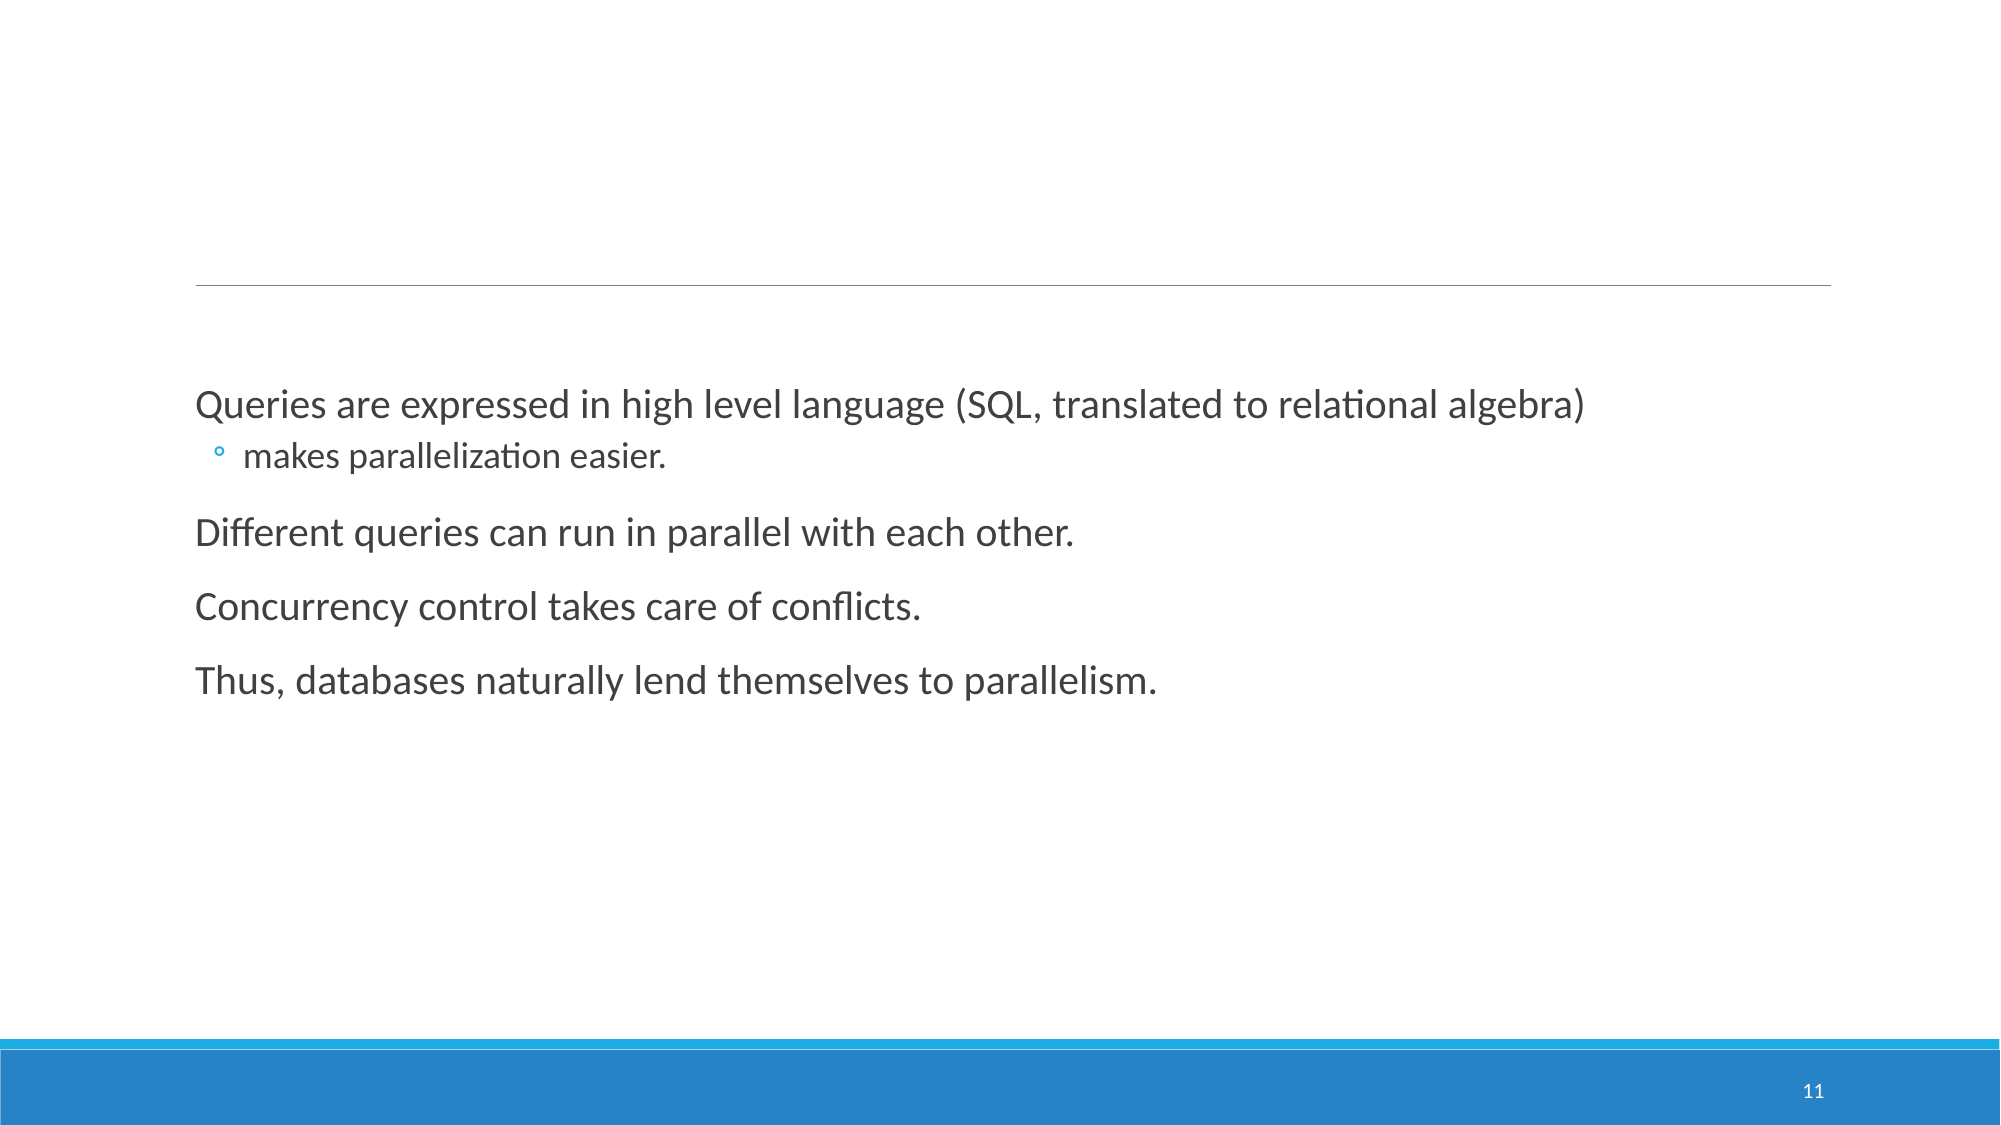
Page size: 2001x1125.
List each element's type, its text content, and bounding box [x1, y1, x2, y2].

text_box Queries are expressed in high level language (SQL, translated to relational algebra) makes parallelization easier. Different queries can run in parallel with each other. Concurrency control takes care of conflicts. Thus, databases naturally lend themselves to parallelism. [180, 296, 1791, 1077]
slide_number 11 [1624, 1059, 1840, 1120]
